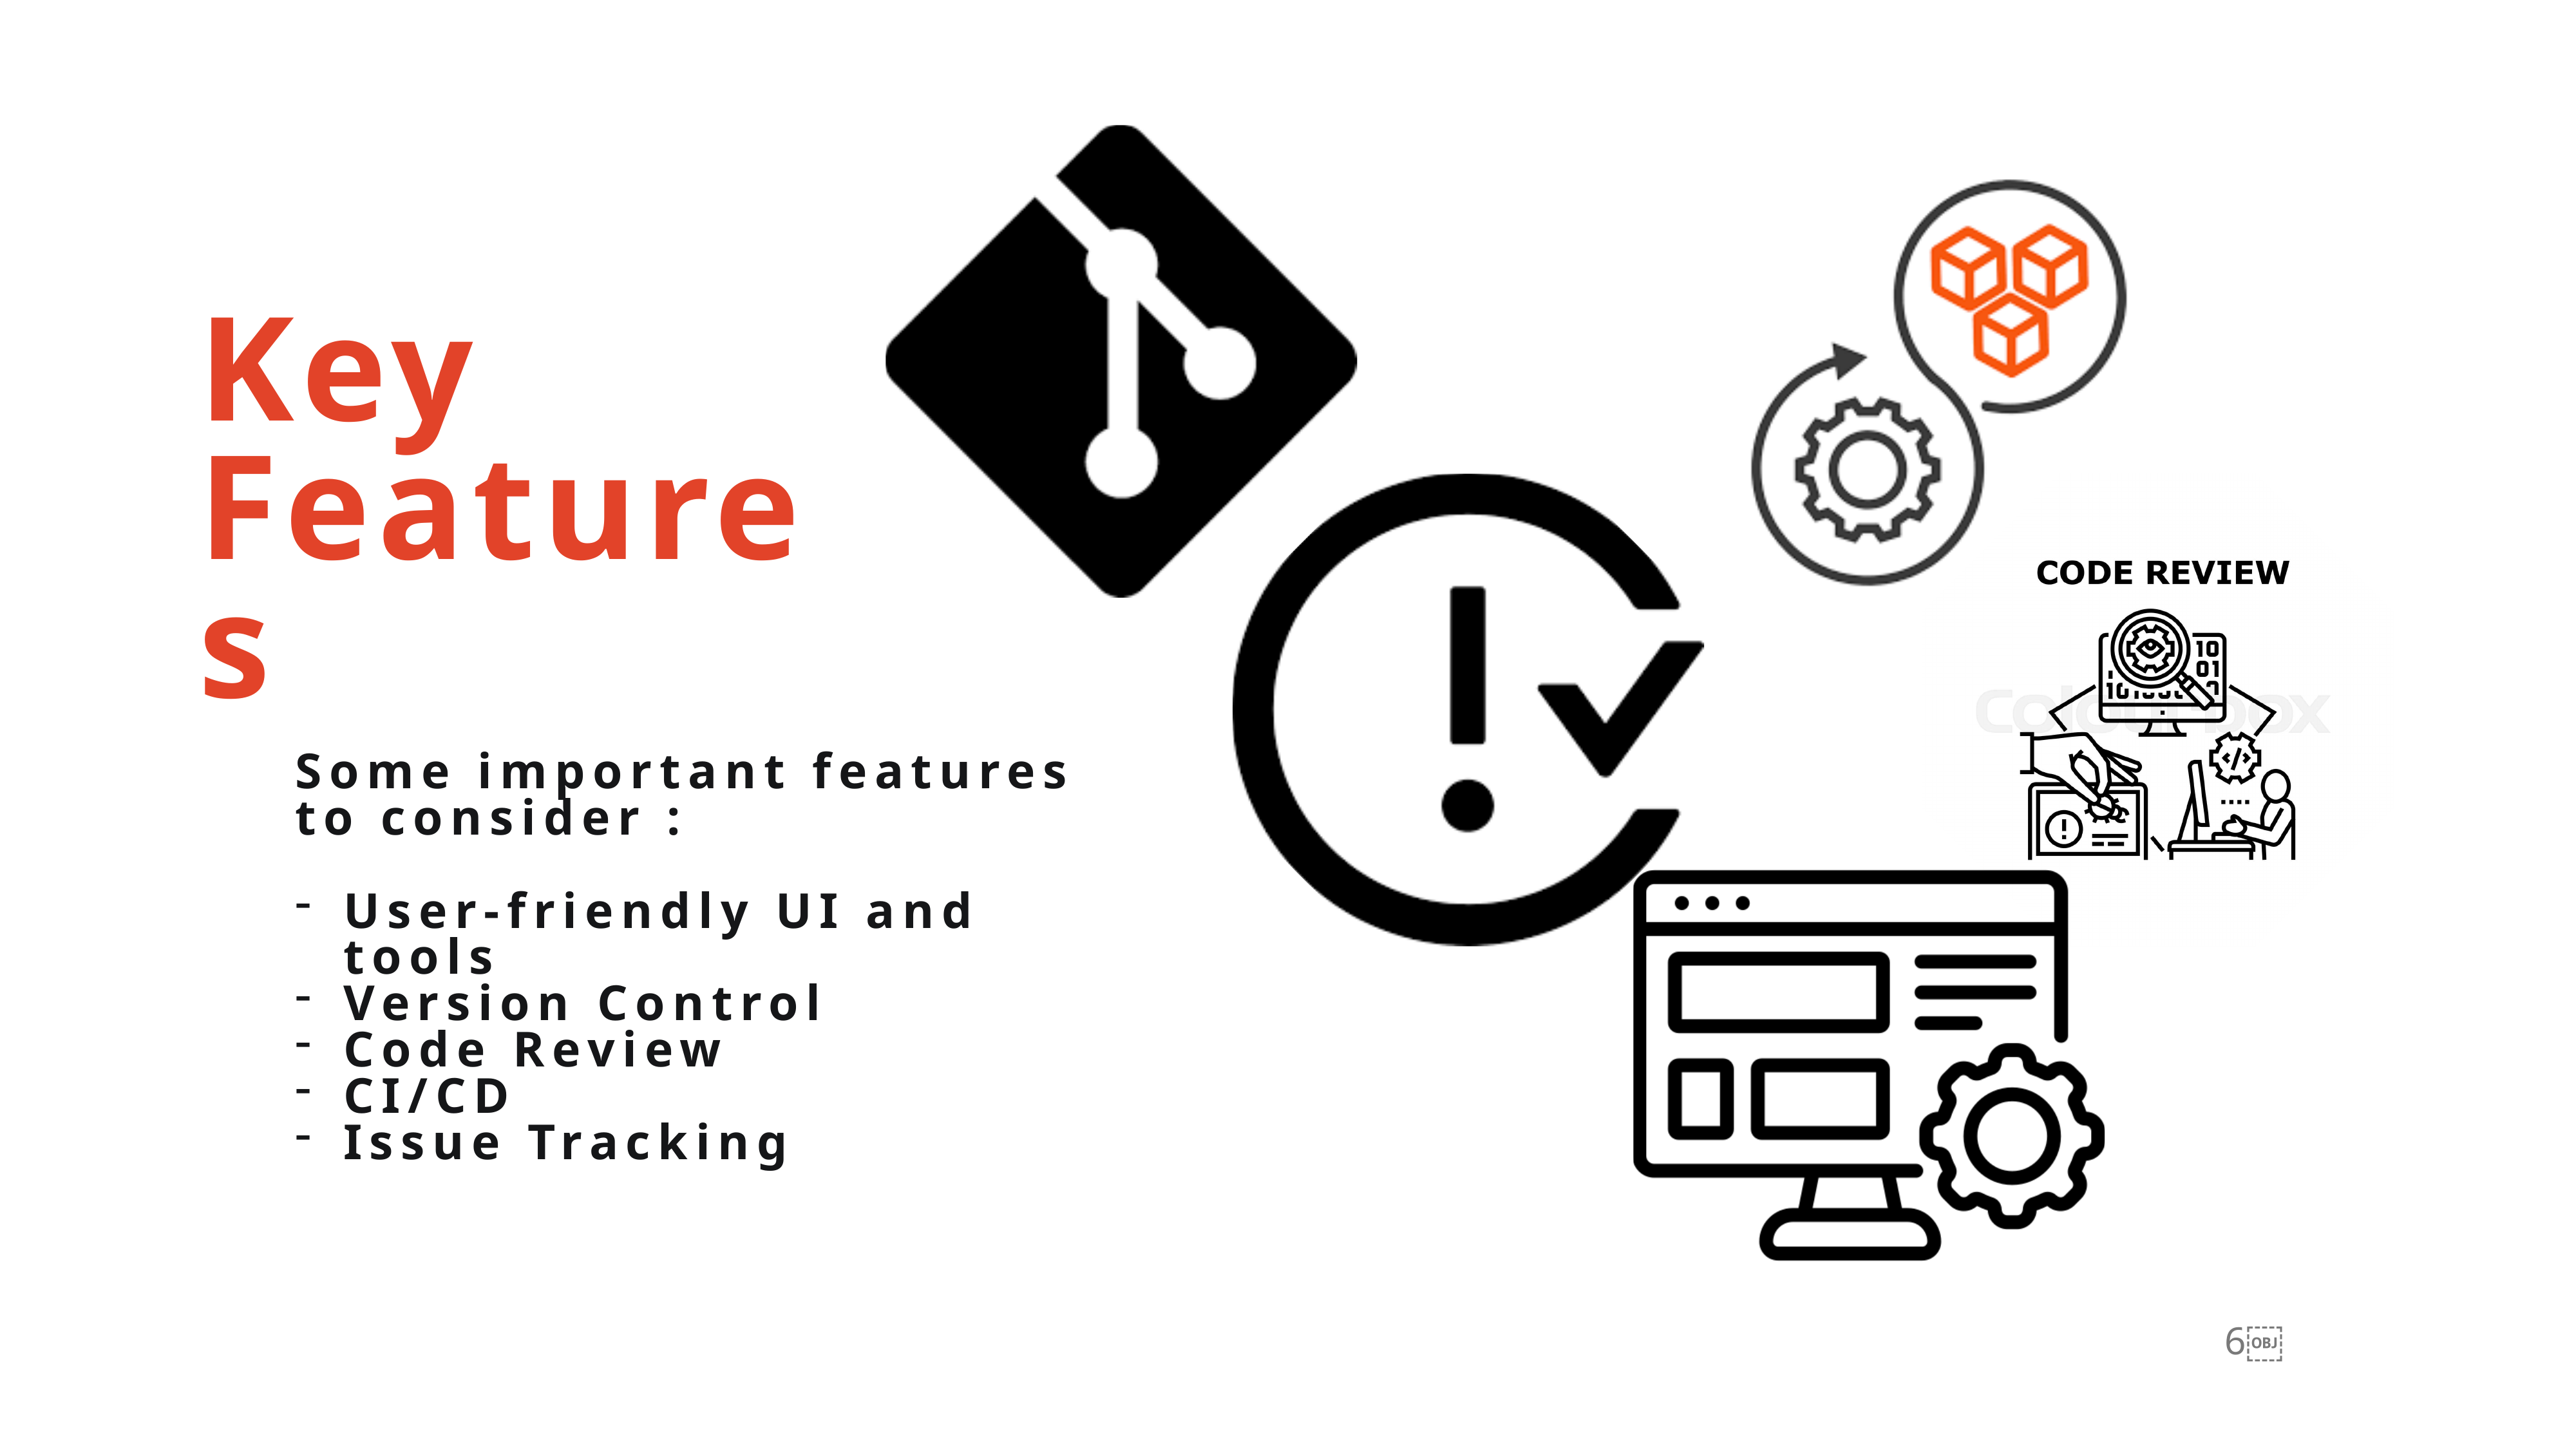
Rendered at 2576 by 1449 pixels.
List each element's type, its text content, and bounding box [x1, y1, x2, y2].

text_box Key Features [198, 310, 853, 729]
text_box Some important features to consider : User-friendly UI and tools Version Control Code Review CI/CD Issue Tracking [295, 752, 1103, 1270]
picture [886, 125, 2394, 1302]
